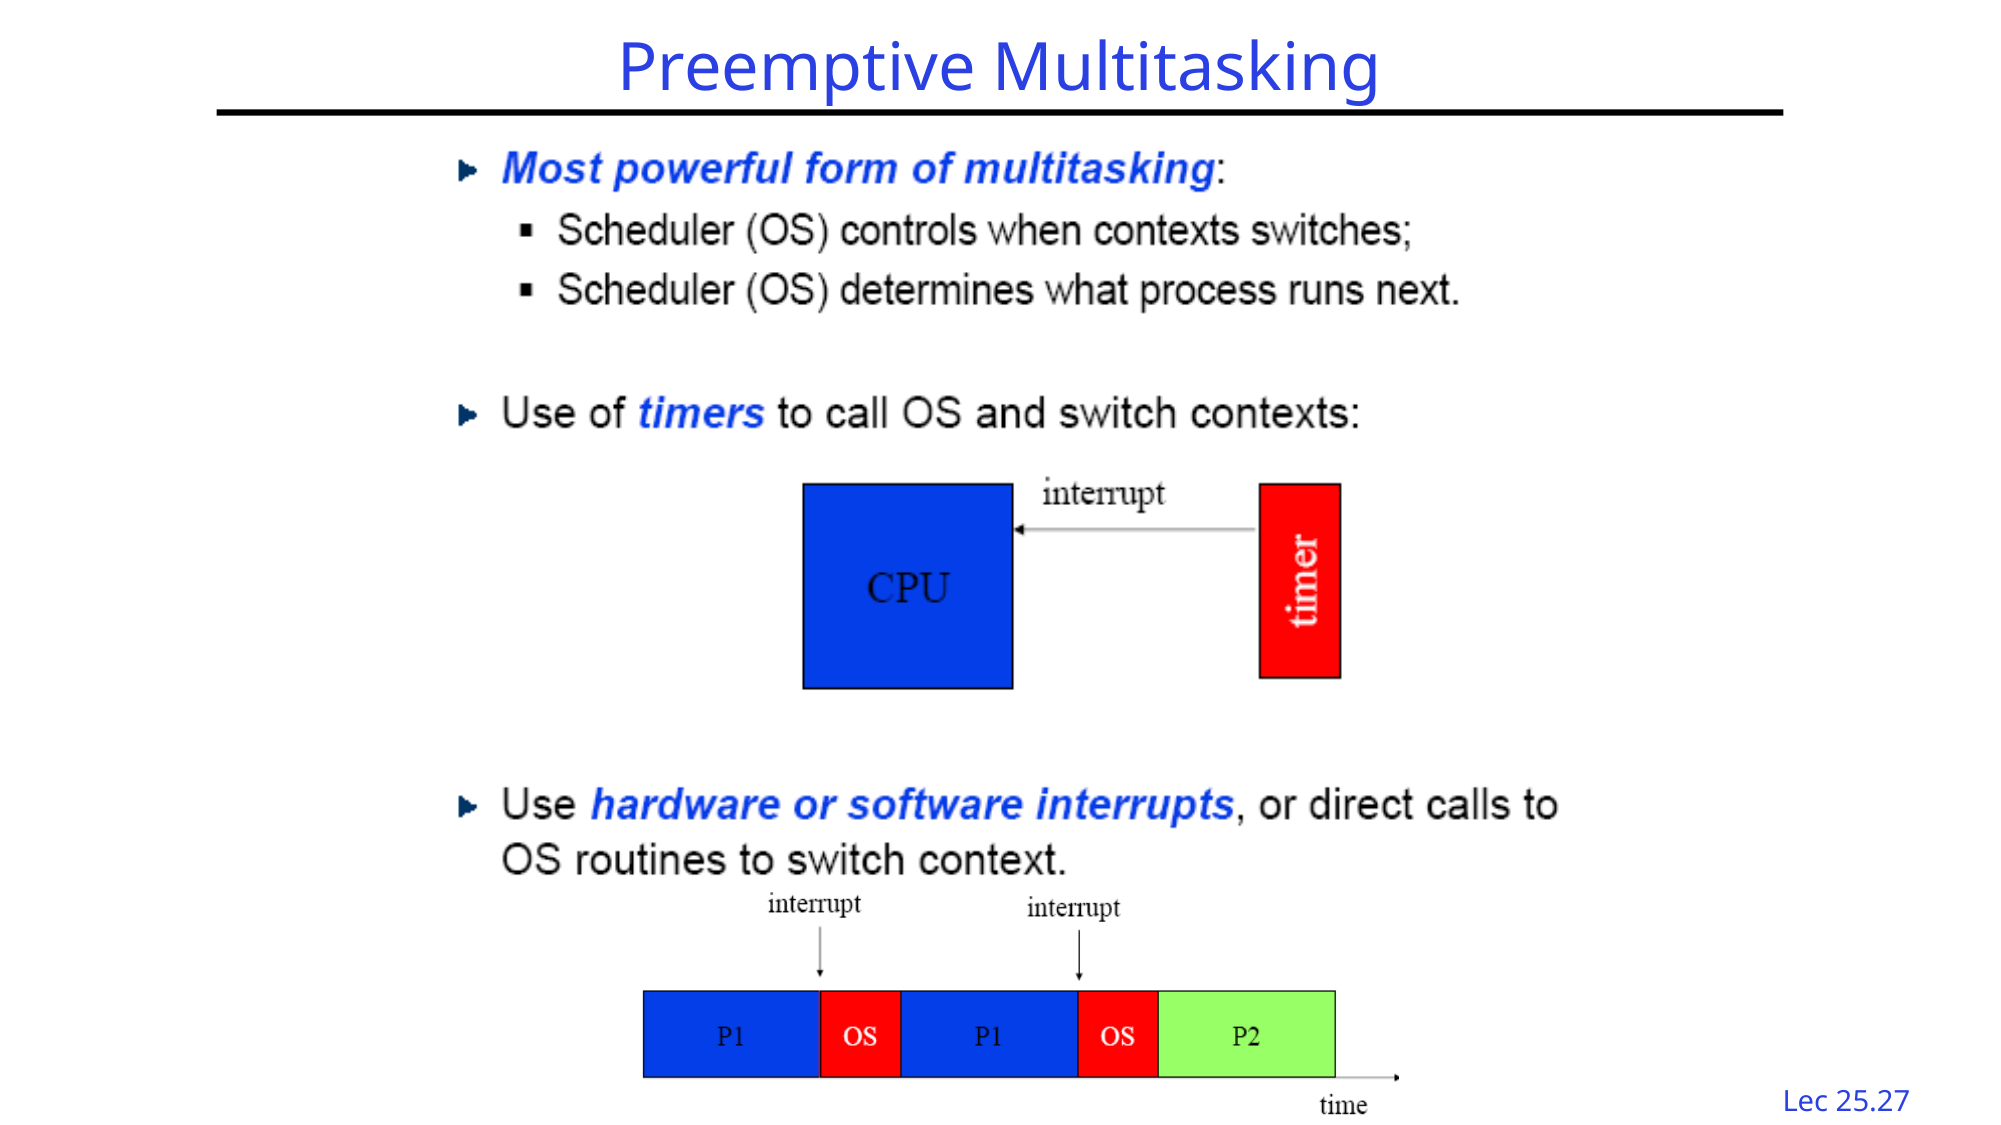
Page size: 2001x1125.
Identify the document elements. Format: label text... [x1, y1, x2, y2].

title Preemptive Multitasking [216, 24, 1784, 113]
picture [430, 137, 1569, 1120]
